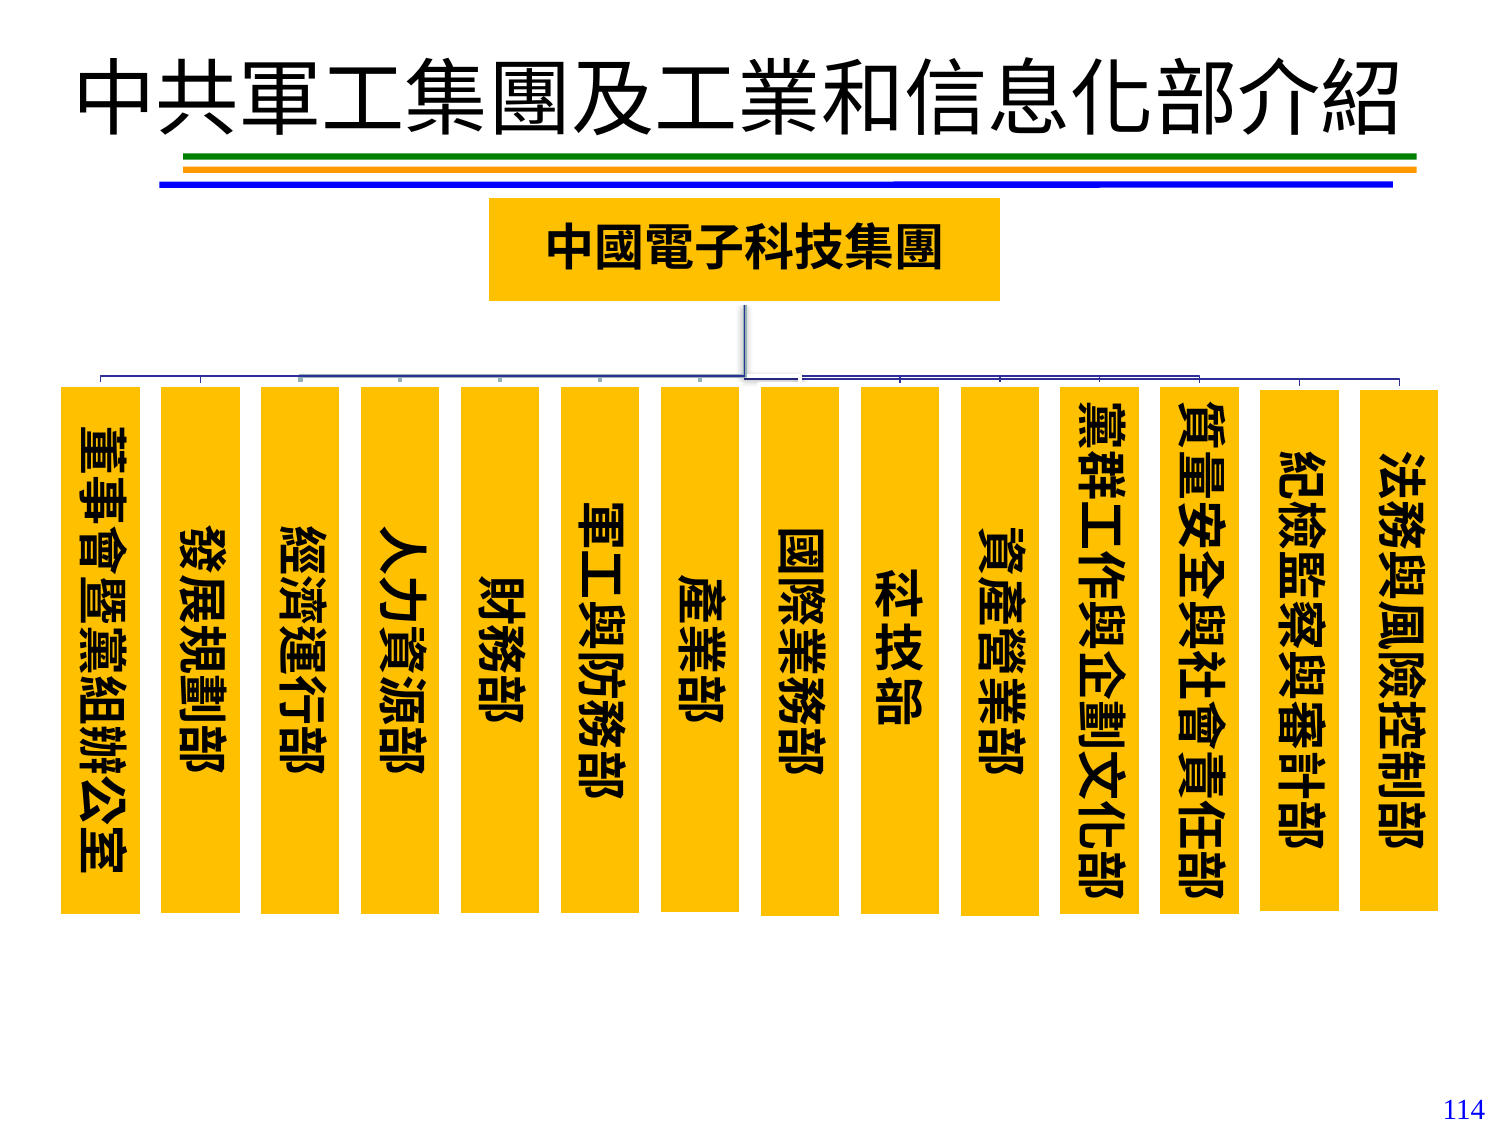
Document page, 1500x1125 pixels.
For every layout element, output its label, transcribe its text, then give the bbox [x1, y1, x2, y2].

title 中共軍工集團及工業和信息化部介紹 [0, 42, 1500, 147]
slide_number 114 [1150, 1082, 1500, 1119]
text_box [58, 136, 1442, 1047]
